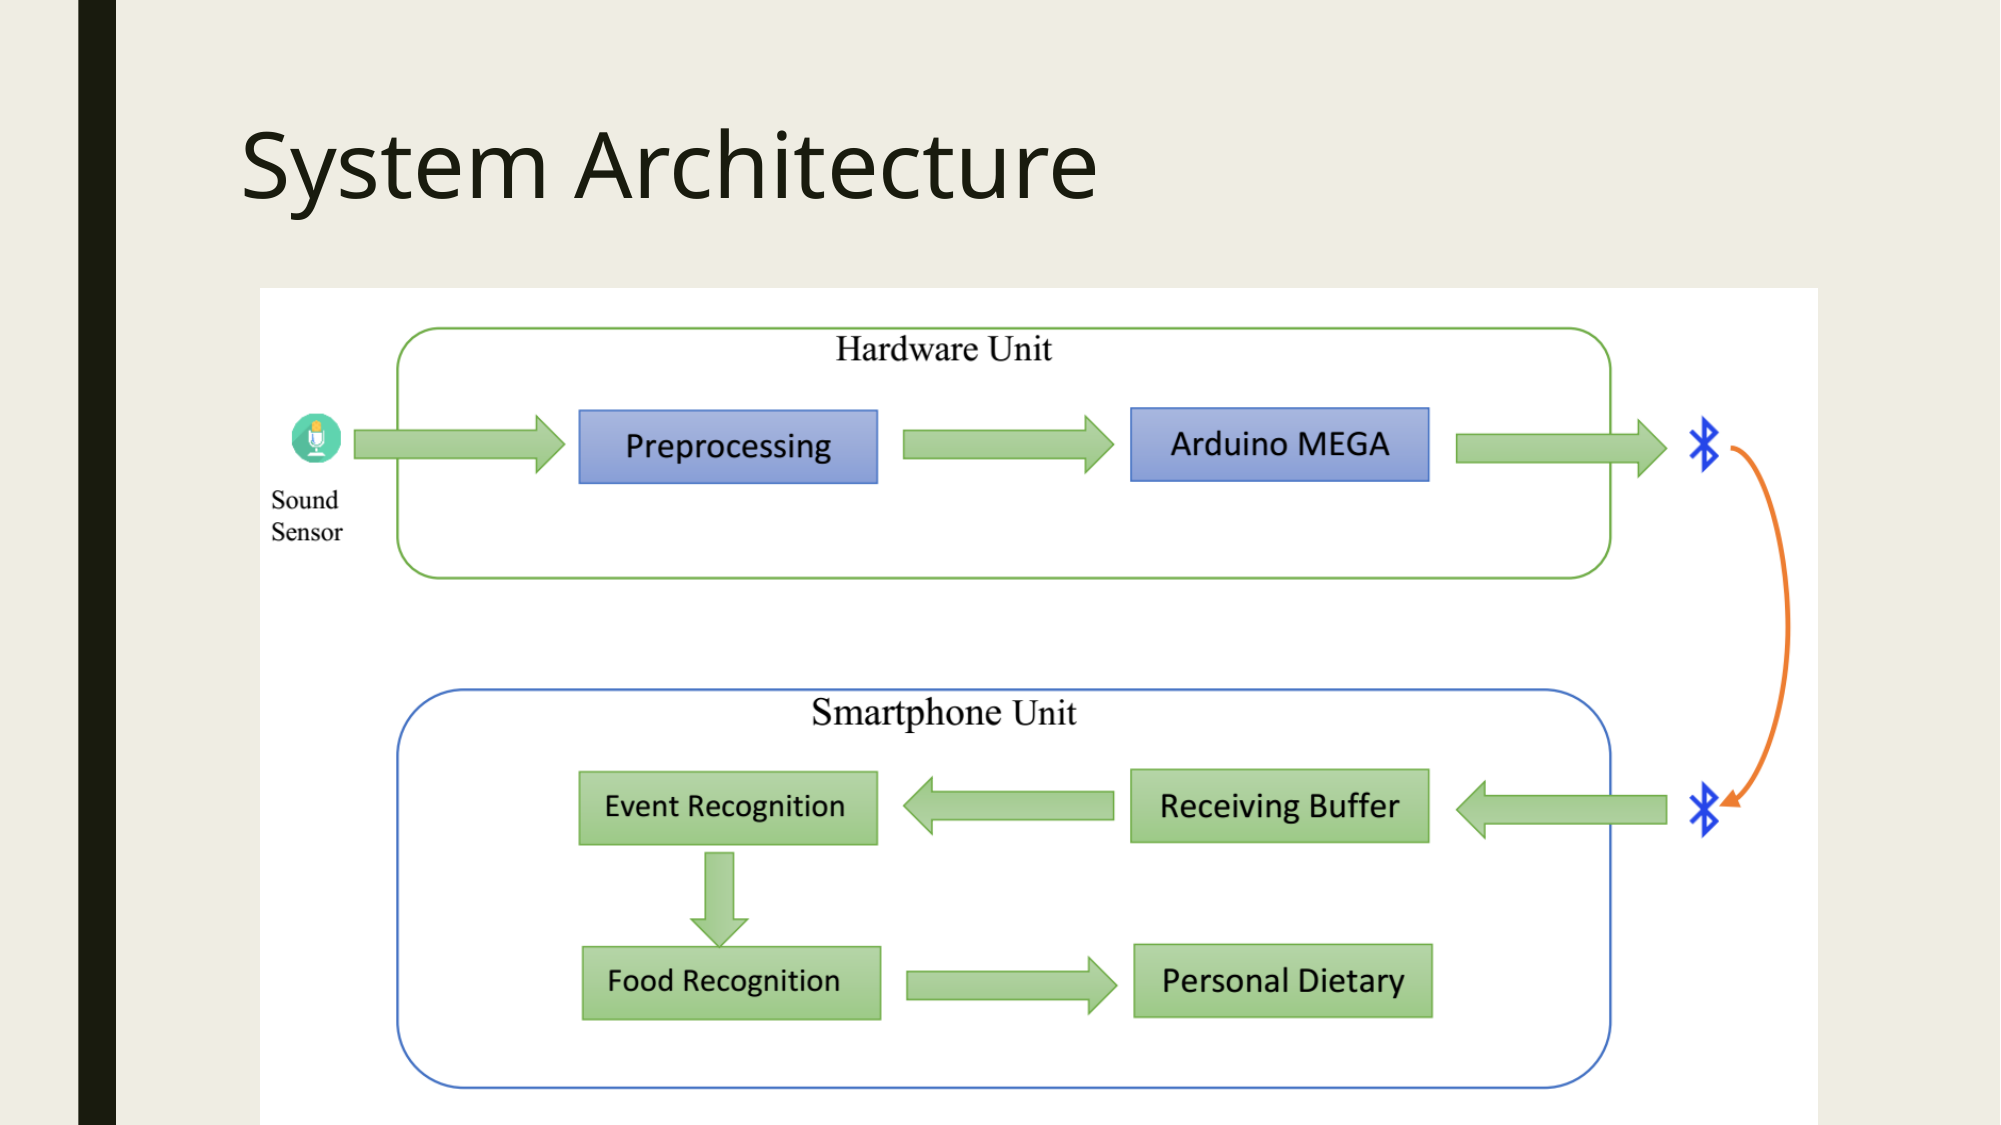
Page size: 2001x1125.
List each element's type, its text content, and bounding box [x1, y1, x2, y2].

picture [260, 288, 1818, 1125]
title System Architecture [225, 112, 1800, 357]
